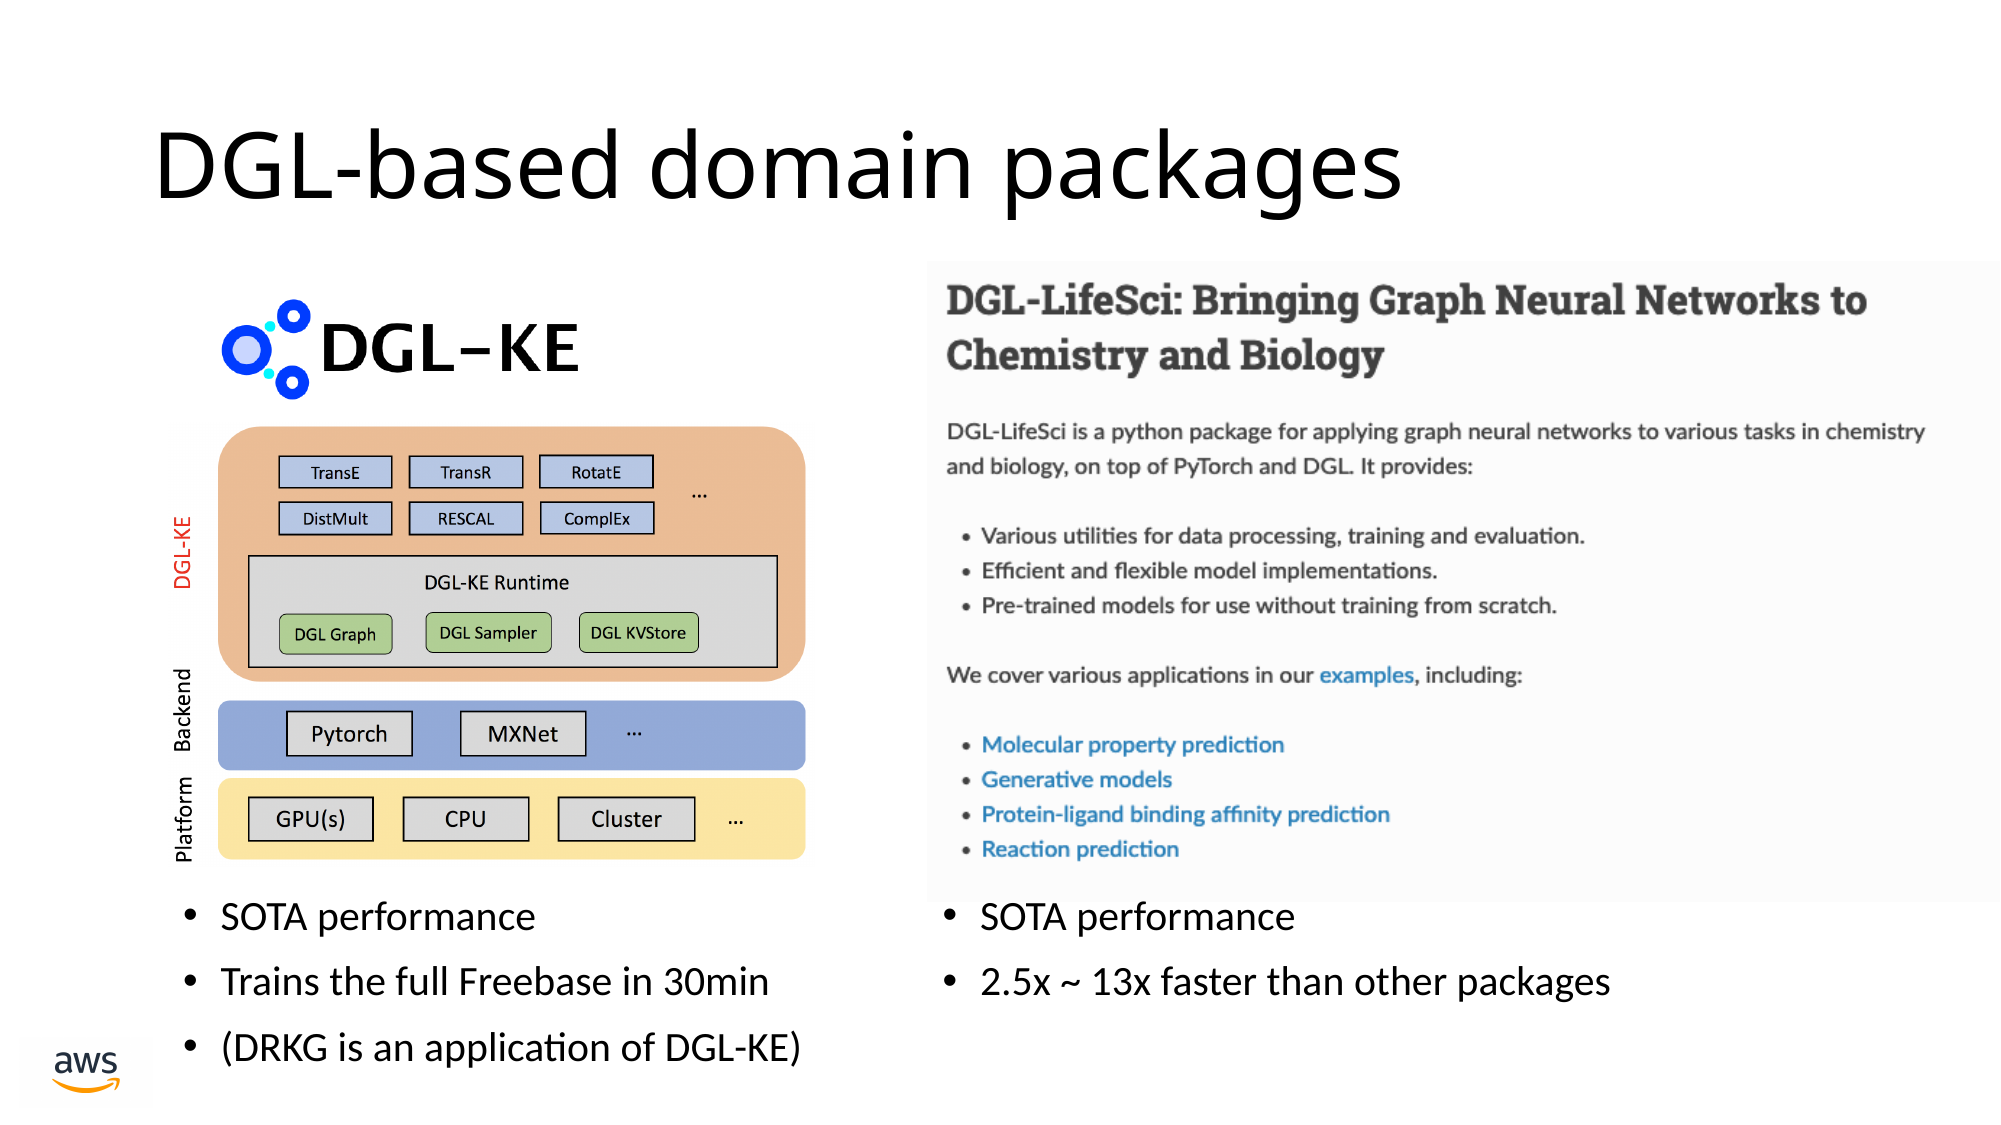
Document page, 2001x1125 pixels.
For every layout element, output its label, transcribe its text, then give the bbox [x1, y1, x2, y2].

title DGL-based domain packages [137, 59, 1863, 278]
picture [168, 277, 815, 867]
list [927, 261, 2000, 902]
text_box SOTA performance Trains the full Freebase in 30min (DRKG is an application of DGL-KE) [168, 886, 837, 1014]
picture [19, 1037, 153, 1108]
text_box SOTA performance 2.5x ~ 13x faster than other packages [927, 902, 1715, 1014]
